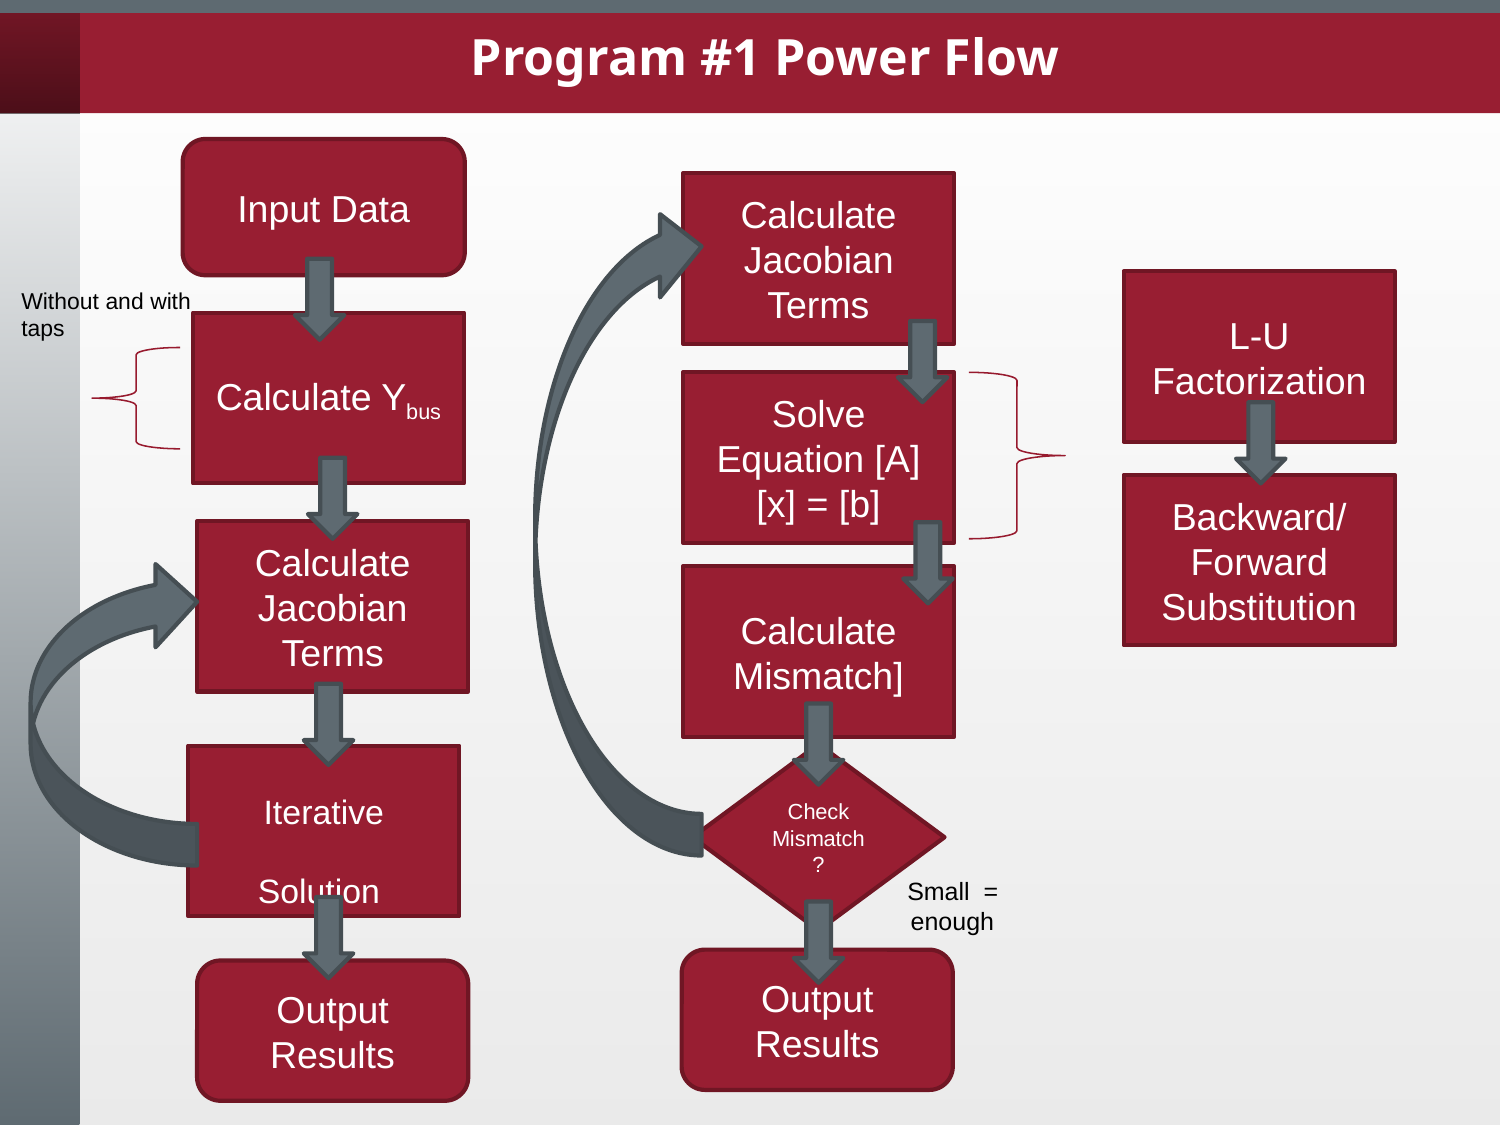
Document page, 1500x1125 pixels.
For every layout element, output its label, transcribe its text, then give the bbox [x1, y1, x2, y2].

text_box Input Data [180, 136, 467, 278]
text_box [91, 349, 181, 450]
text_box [541, 616, 699, 853]
text_box Without and with taps [6, 278, 221, 349]
text_box [791, 701, 846, 787]
text_box Check Mismatch? [704, 761, 947, 923]
text_box Small = enough [873, 868, 1032, 944]
text_box [305, 455, 360, 541]
text_box Calculate Jacobian Terms [681, 171, 956, 346]
text_box Calculate Ybus [191, 311, 466, 485]
text_box [968, 371, 1066, 540]
text_box Output Results [679, 947, 955, 1093]
text_box [895, 318, 950, 405]
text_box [33, 734, 195, 863]
text_box Solve Equation [A][x] = [b] [681, 370, 956, 545]
text_box [1234, 400, 1288, 486]
text_box [301, 681, 356, 767]
title Program #1 Power Flow [53, 24, 1477, 94]
text_box L-U Factorization [1122, 269, 1397, 444]
text_box Output Results [194, 958, 471, 1103]
text_box [301, 894, 356, 981]
text_box Calculate Mismatch] [681, 564, 956, 739]
text_box Backward/ Forward Substitution [1122, 473, 1397, 647]
text_box [533, 212, 704, 858]
text_box Iterative Solution [186, 744, 461, 918]
text_box [791, 899, 846, 985]
text_box [292, 256, 347, 342]
text_box Calculate Jacobian Terms [195, 519, 470, 694]
text_box [901, 520, 955, 606]
text_box [28, 562, 200, 868]
